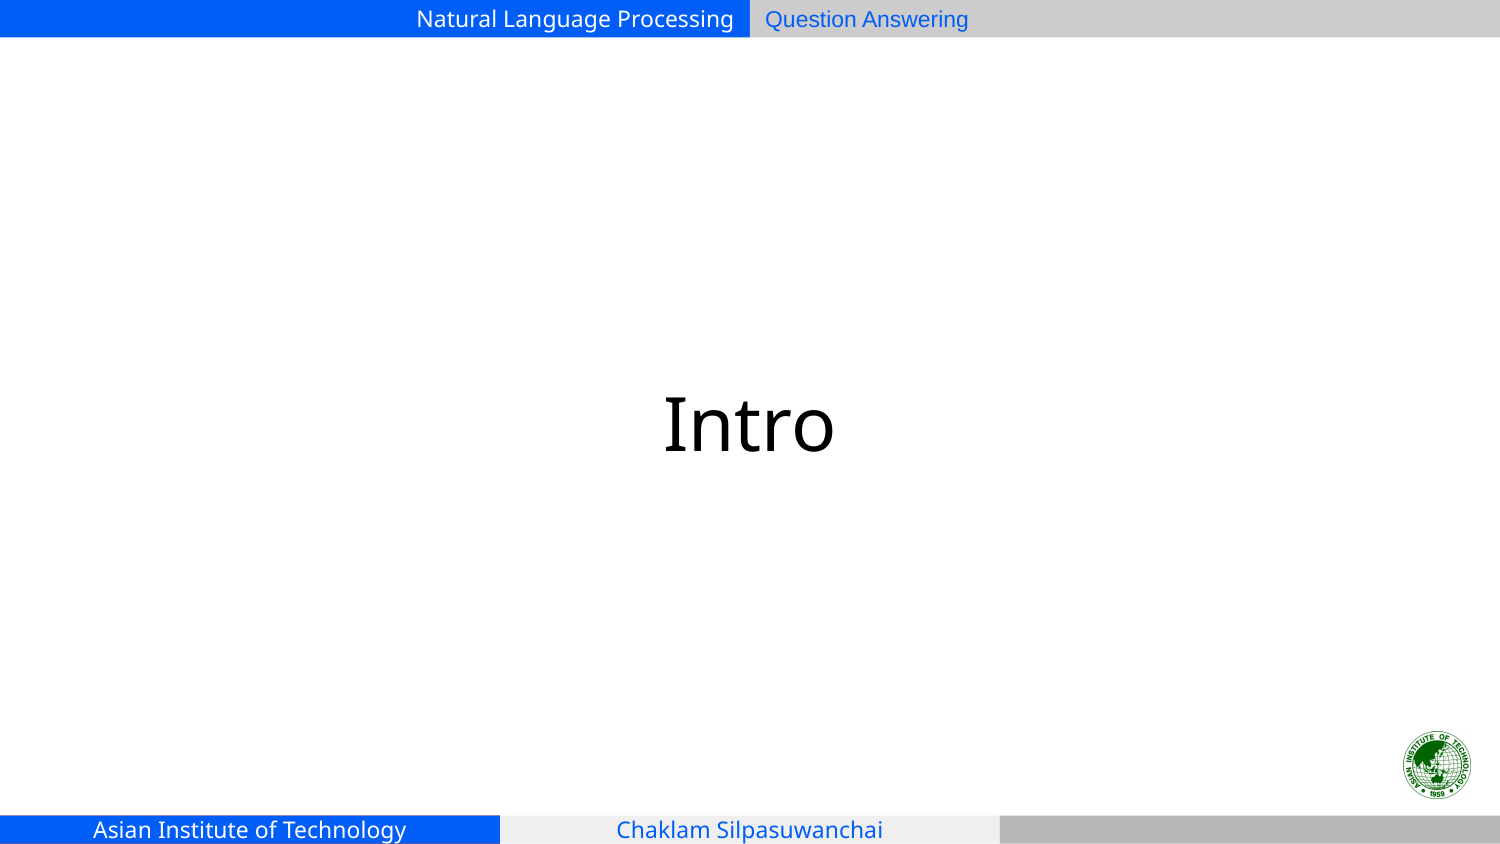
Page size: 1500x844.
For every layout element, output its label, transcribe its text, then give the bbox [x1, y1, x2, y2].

picture [1403, 731, 1471, 799]
title Intro [51, 352, 1449, 491]
